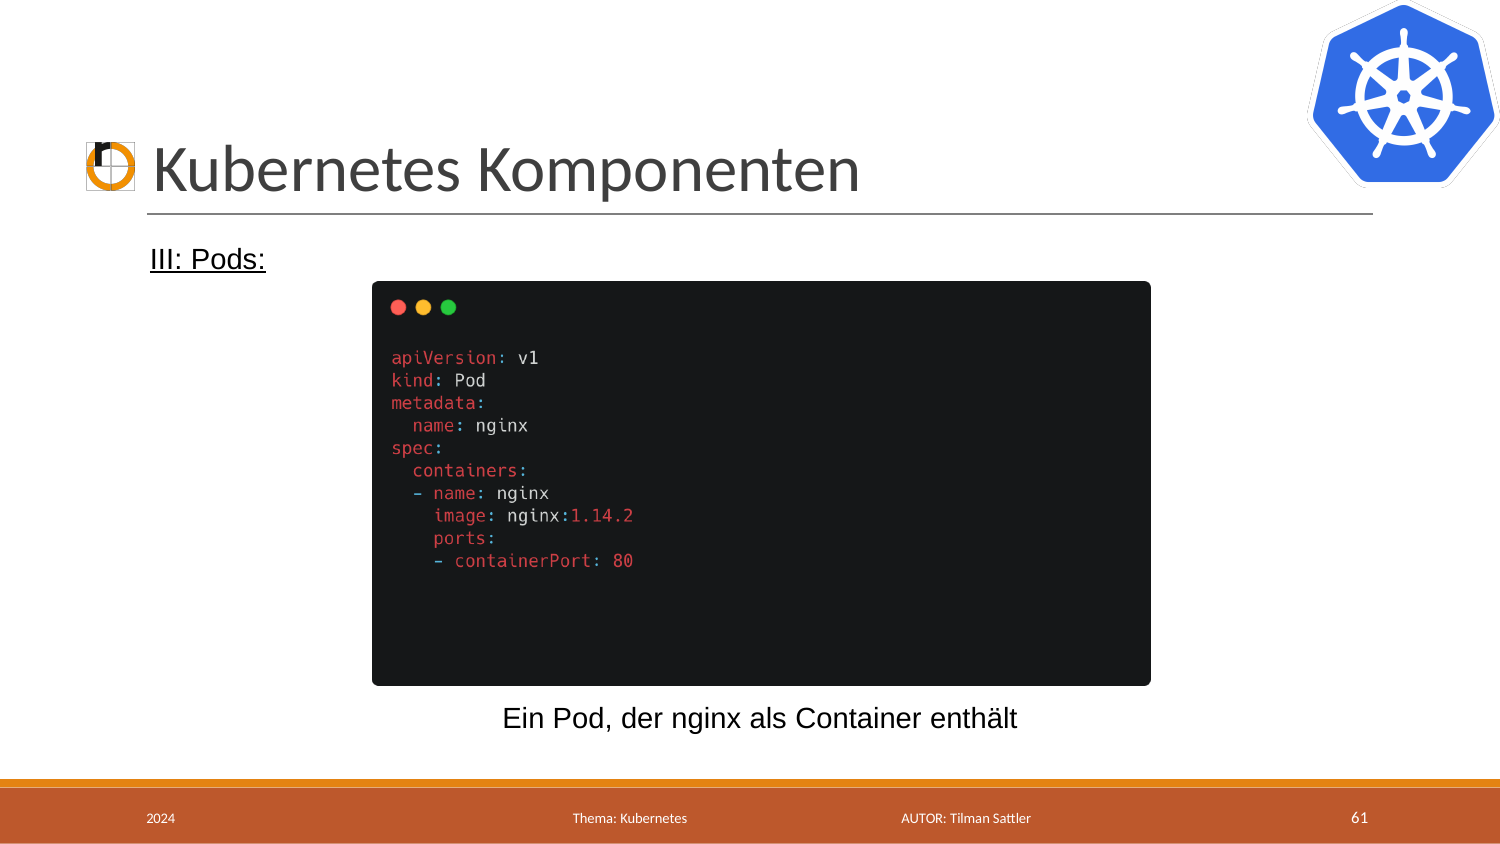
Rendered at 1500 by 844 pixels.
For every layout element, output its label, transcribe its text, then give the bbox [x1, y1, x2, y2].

picture [1307, 0, 1500, 188]
picture [301, 210, 1221, 755]
picture [83, 141, 136, 191]
slide_number 61 [1218, 794, 1380, 840]
title Kubernetes Komponenten [141, 32, 1380, 211]
slide_number 2024 [135, 794, 440, 840]
text_box III: Pods: [135, 233, 296, 283]
footer Thema: Kubernetes AUTOR: Tilman Sattler [453, 794, 1152, 840]
